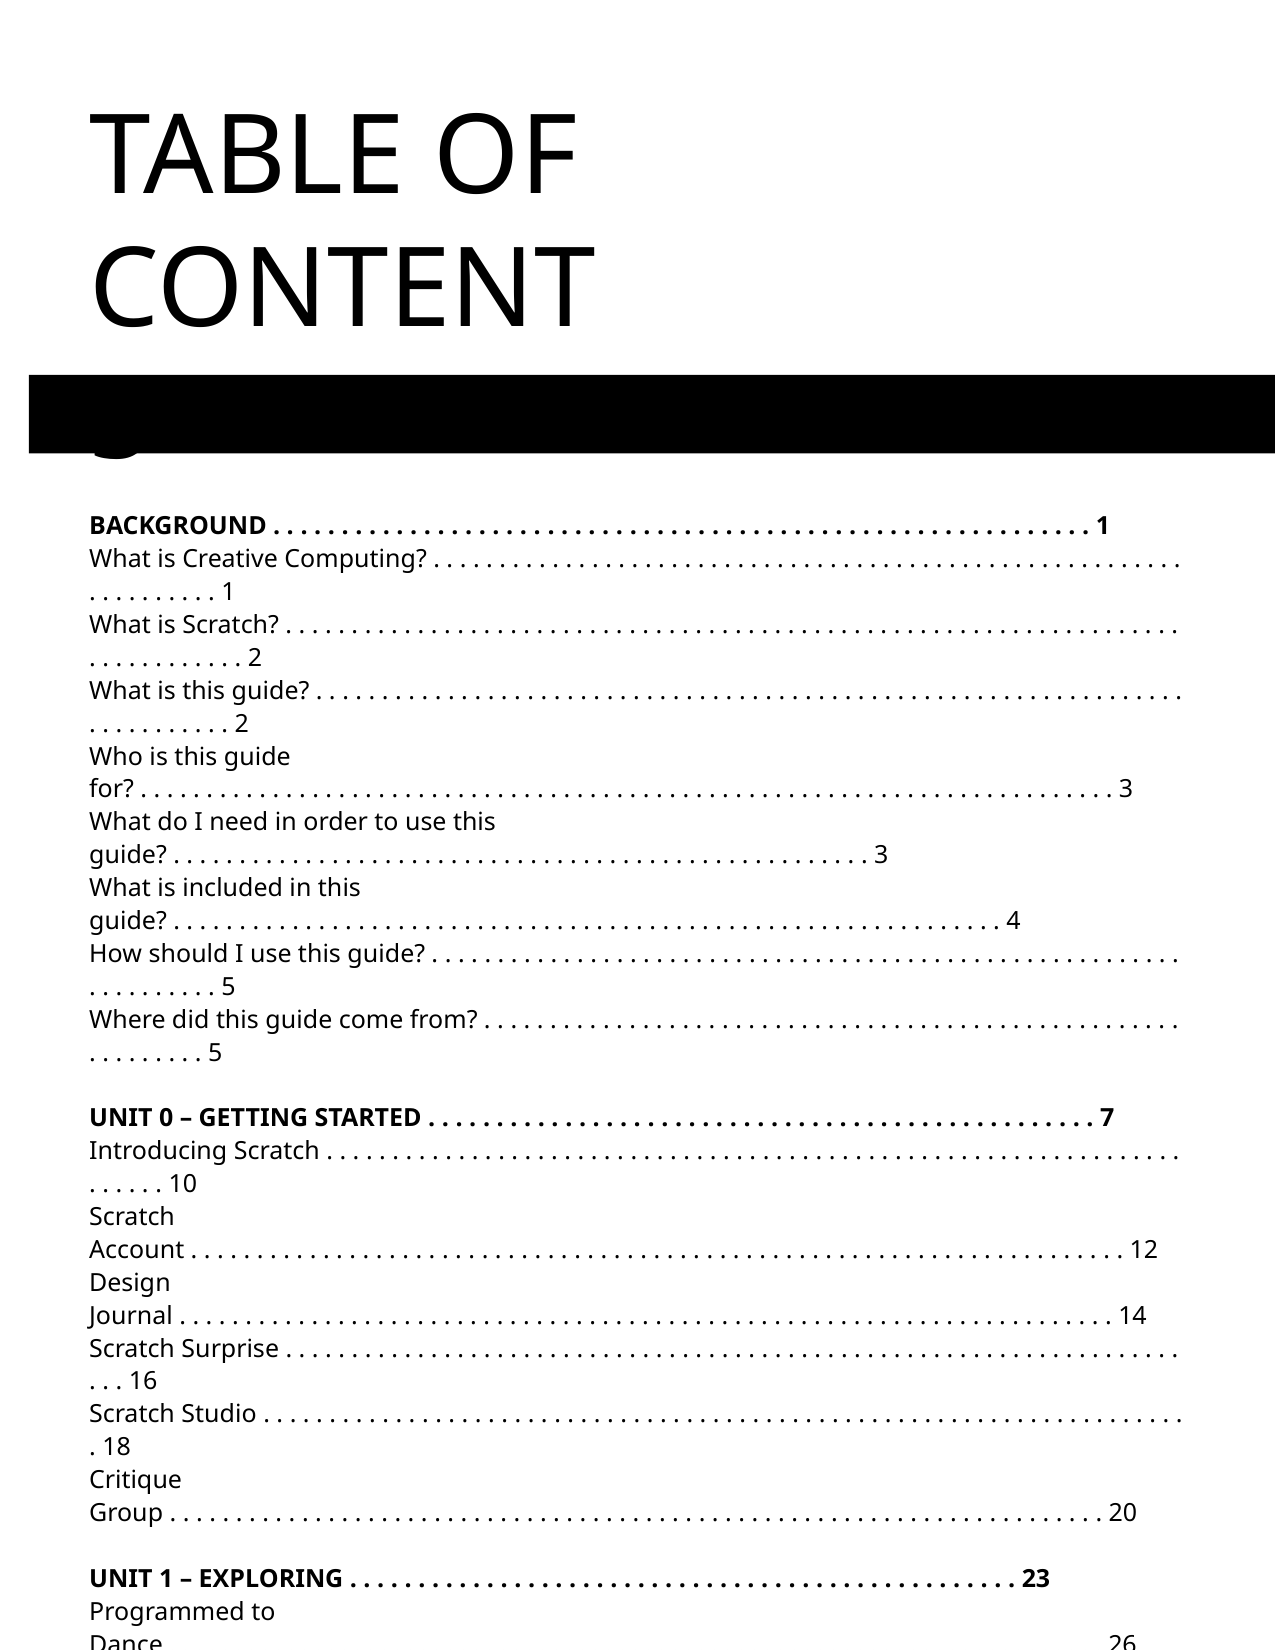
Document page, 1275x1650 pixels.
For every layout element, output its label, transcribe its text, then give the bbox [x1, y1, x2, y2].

text_box [664, 374, 1275, 454]
text_box TABLE OF CONTENTS [74, 76, 664, 489]
text_box BACKGROUND . . . . . . . . . . . . . . . . . . . . . . . . . . . . . . . . . . . . . . . . . . . . . . . . . . . . . . . . . . . . 1 What is Creative Computing? . . . . . . . . . . . . . . . . . . . . . . . . . . . . . . . . . . . . . . . . . . . . . . . . . . . . . . . . . . . . . . . . . . . 1 What is Scratch? . . . . . . . . . . . . . . . . . . . . . . . . . . . . . . . . . . . . . . . . . . . . . . . . . . . . . . . . . . . . . . . . . . . . . . . . . . . . . . . . 2 What is this guide? . . . . . . . . . . . . . . . . . . . . . . . . . . . . . . . . . . . . . . . . . . . . . . . . . . . . . . . . . . . . . . . . . . . . . . . . . . . . . 2 Who is this guide for? . . . . . . . . . . . . . . . . . . . . . . . . . . . . . . . . . . . . . . . . . . . . . . . . . . . . . . . . . . . . . . . . . . . . . . . . . . 3 What do I need in order to use this guide? . . . . . . . . . . . . . . . . . . . . . . . . . . . . . . . . . . . . . . . . . . . . . . . . . . . . . 3 What is included in this guide? . . . . . . . . . . . . . . . . . . . . . . . . . . . . . . . . . . . . . . . . . . . . . . . . . . . . . . . . . . . . . . . 4 How should I use this guide? . . . . . . . . . . . . . . . . . . . . . . . . . . . . . . . . . . . . . . . . . . . . . . . . . . . . . . . . . . . . . . . . . . . 5 Where did this guide come from? . . . . . . . . . . . . . . . . . . . . . . . . . . . . . . . . . . . . . . . . . . . . . . . . . . . . . . . . . . . . . . 5 UNIT 0 – GETTING STARTED . . . . . . . . . . . . . . . . . . . . . . . . . . . . . . . . . . . . . . . . . . . . . . . . . 7 Introducing Scratch . . . . . . . . . . . . . . . . . . . . . . . . . . . . . . . . . . . . . . . . . . . . . . . . . . . . . . . . . . . . . . . . . . . . . . . 10 Scratch Account . . . . . . . . . . . . . . . . . . . . . . . . . . . . . . . . . . . . . . . . . . . . . . . . . . . . . . . . . . . . . . . . . . . . . . . 12 Design Journal . . . . . . . . . . . . . . . . . . . . . . . . . . . . . . . . . . . . . . . . . . . . . . . . . . . . . . . . . . . . . . . . . . . . . . . 14 Scratch Surprise . . . . . . . . . . . . . . . . . . . . . . . . . . . . . . . . . . . . . . . . . . . . . . . . . . . . . . . . . . . . . . . . . . . . . . . 16 Scratch Studio . . . . . . . . . . . . . . . . . . . . . . . . . . . . . . . . . . . . . . . . . . . . . . . . . . . . . . . . . . . . . . . . . . . . . . . 18 Critique Group . . . . . . . . . . . . . . . . . . . . . . . . . . . . . . . . . . . . . . . . . . . . . . . . . . . . . . . . . . . . . . . . . . . . . . . 20 UNIT 1 – EXPLORING . . . . . . . . . . . . . . . . . . . . . . . . . . . . . . . . . . . . . . . . . . . . . . . . . 23 Programmed to Dance . . . . . . . . . . . . . . . . . . . . . . . . . . . . . . . . . . . . . . . . . . . . . . . . . . . . . . . . . . . . . . . . . . . . . . . 26 Step-By-Step . . . . . . . . . . . . . . . . . . . . . . . . . . . . . . . . . . . . . . . . . . . . . . . . . . . . . . . . . . . . . . . . . . . . . . . 28 10 Blocks . . . . . . . . . . . . . . . . . . . . . . . . . . . . . . . . . . . . . . . . . . . . . . . . . . . . . . . . . . . . . . . . . . . . . . . 30 My Studio . . . . . . . . . . . . . . . . . . . . . . . . . . . . . . . . . . . . . . . . . . . . . . . . . . . . . . . . . . . . . . . . . . . . . . . 32 Debug It! . . . . . . . . . . . . . . . . . . . . . . . . . . . . . . . . . . . . . . . . . . . . . . . . . . . . . . . . . . . . . . . . . . . . . . . . . . . . 34 About Me . . . . . . . . . . . . . . . . . . . . . . . . . . . . . . . . . . . . . . . . . . . . . . . . . . . . . . . . . . . . . . . . . . . . . . . 36 UNIT 2 – ANIMATIONS . . . . . . . . . . . . . . . . . . . . . . . . . . . . . . . . . . . . . . . . . . . . . . . . . . . . 39 Performing Scripts . . . . . . . . . . . . . . . . . . . . . . . . . . . . . . . . . . . . . . . . . . . . . . . . . . . . . . . . . . . . . . . . . . . . . . . 42 Build-A-Band . . . . . . . . . . . . . . . . . . . . . . . . . . . . . . . . . . . . . . . . . . . . . . . . . . . . . . . . . . . . . . . . . . . . . . . 44 Orange Square, Purple Circle . . . . . . . . . . . . . . . . . . . . . . . . . . . . . . . . . . . . . . . . . . . . . . . . . . . . . . . . . . . . . . . . . . . . . . . 46 It’s Alive! . . . . . . . . . . . . . . . . . . . . . . . . . . . . . . . . . . . . . . . . . . . . . . . . . . . . . . . . . . . . . . . . . . . . . . . 48 Debug It! . . . . . . . . . . . . . . . . . . . . . . . . . . . . . . . . . . . . . . . . . . . . . . . . . . . . . . . . . . . . . . . . . . . . . . . . . . . . 50 Music Video . . . . . . . . . . . . . . . . . . . . . . . . . . . . . . . . . . . . . . . . . . . . . . . . . . . . . . . . . . . . . . . . . . . . . . . 52 [74, 499, 1200, 1650]
text_box [28, 374, 74, 454]
